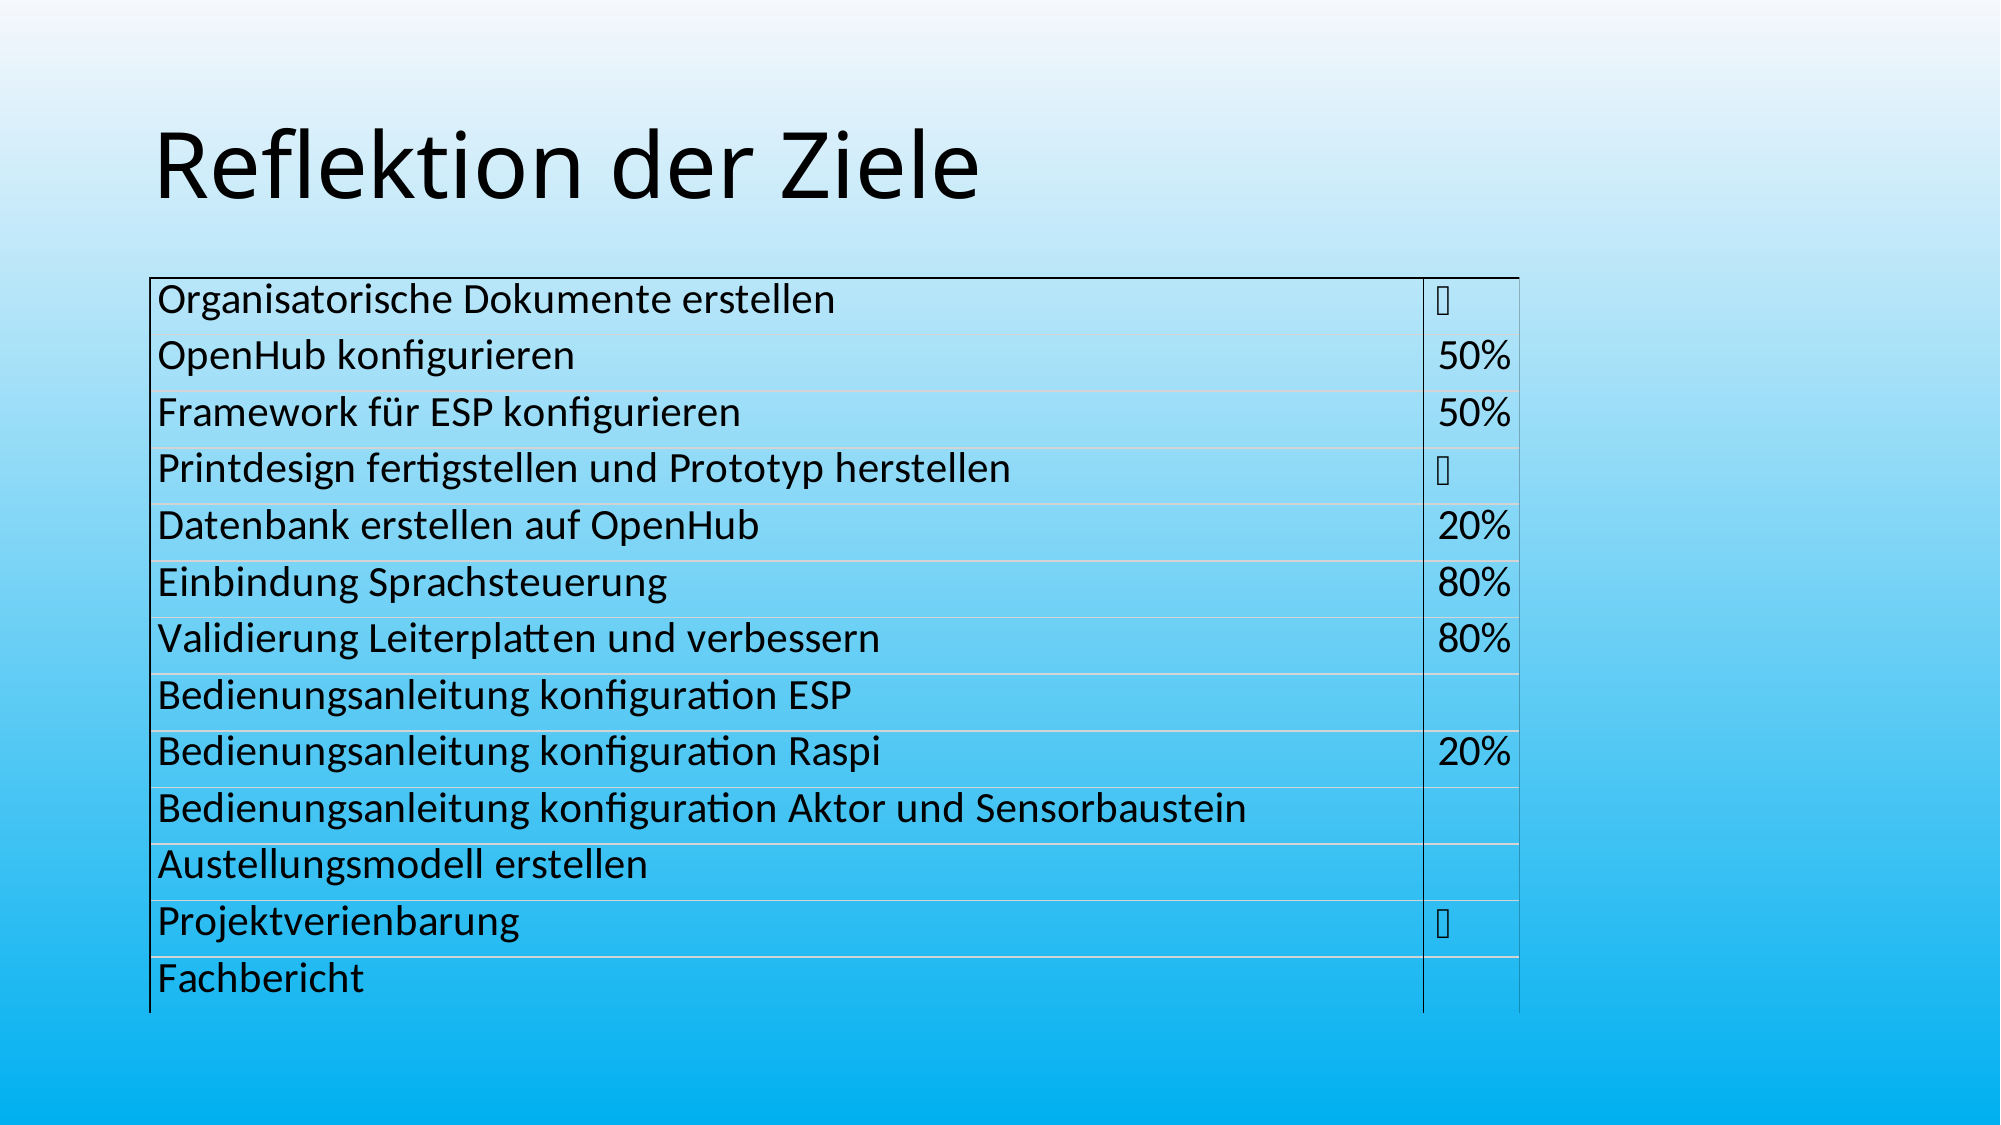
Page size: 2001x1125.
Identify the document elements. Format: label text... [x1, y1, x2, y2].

title Reflektion der Ziele [137, 59, 1863, 278]
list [149, 277, 1521, 1015]
